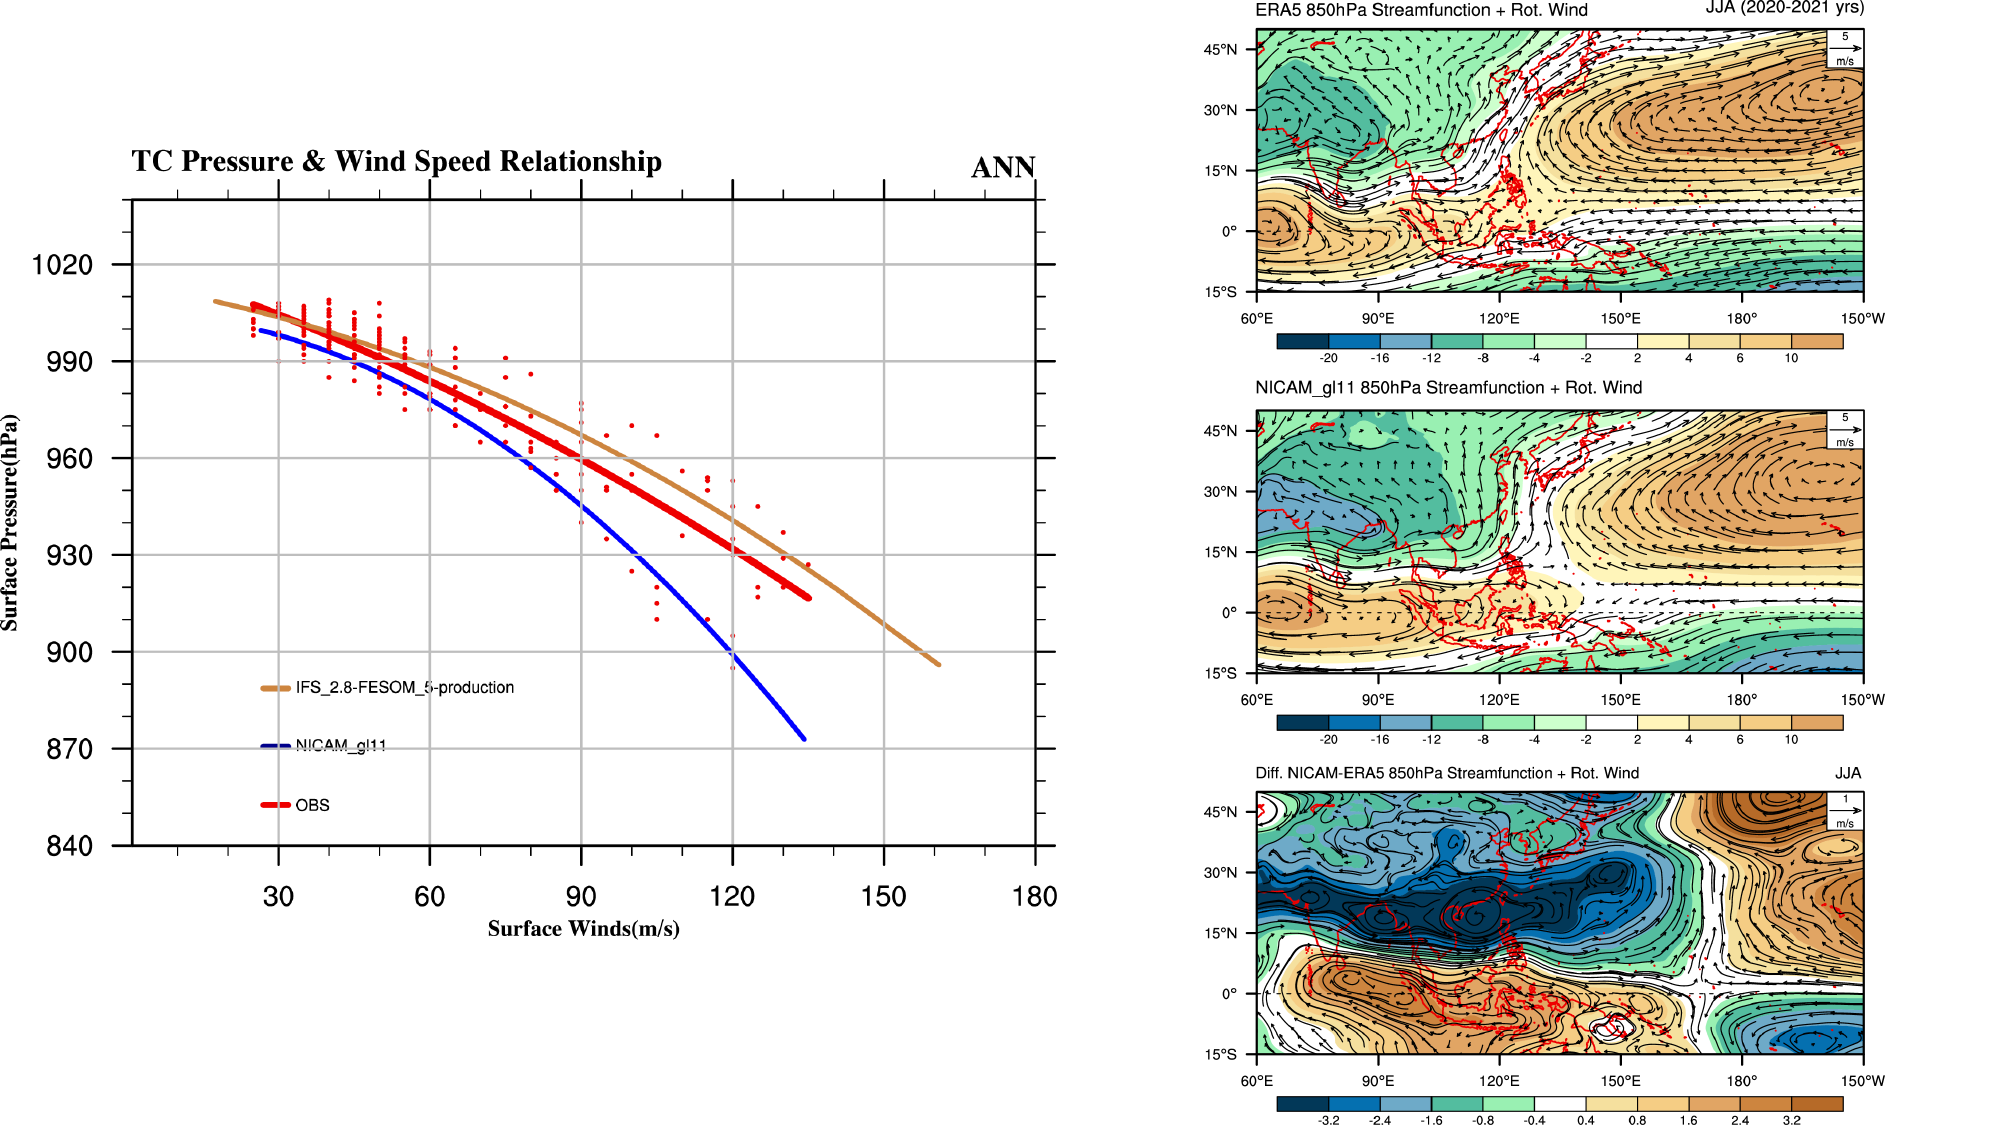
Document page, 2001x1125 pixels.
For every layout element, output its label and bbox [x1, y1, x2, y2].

picture [1204, 0, 1886, 1125]
picture [0, 148, 1057, 941]
